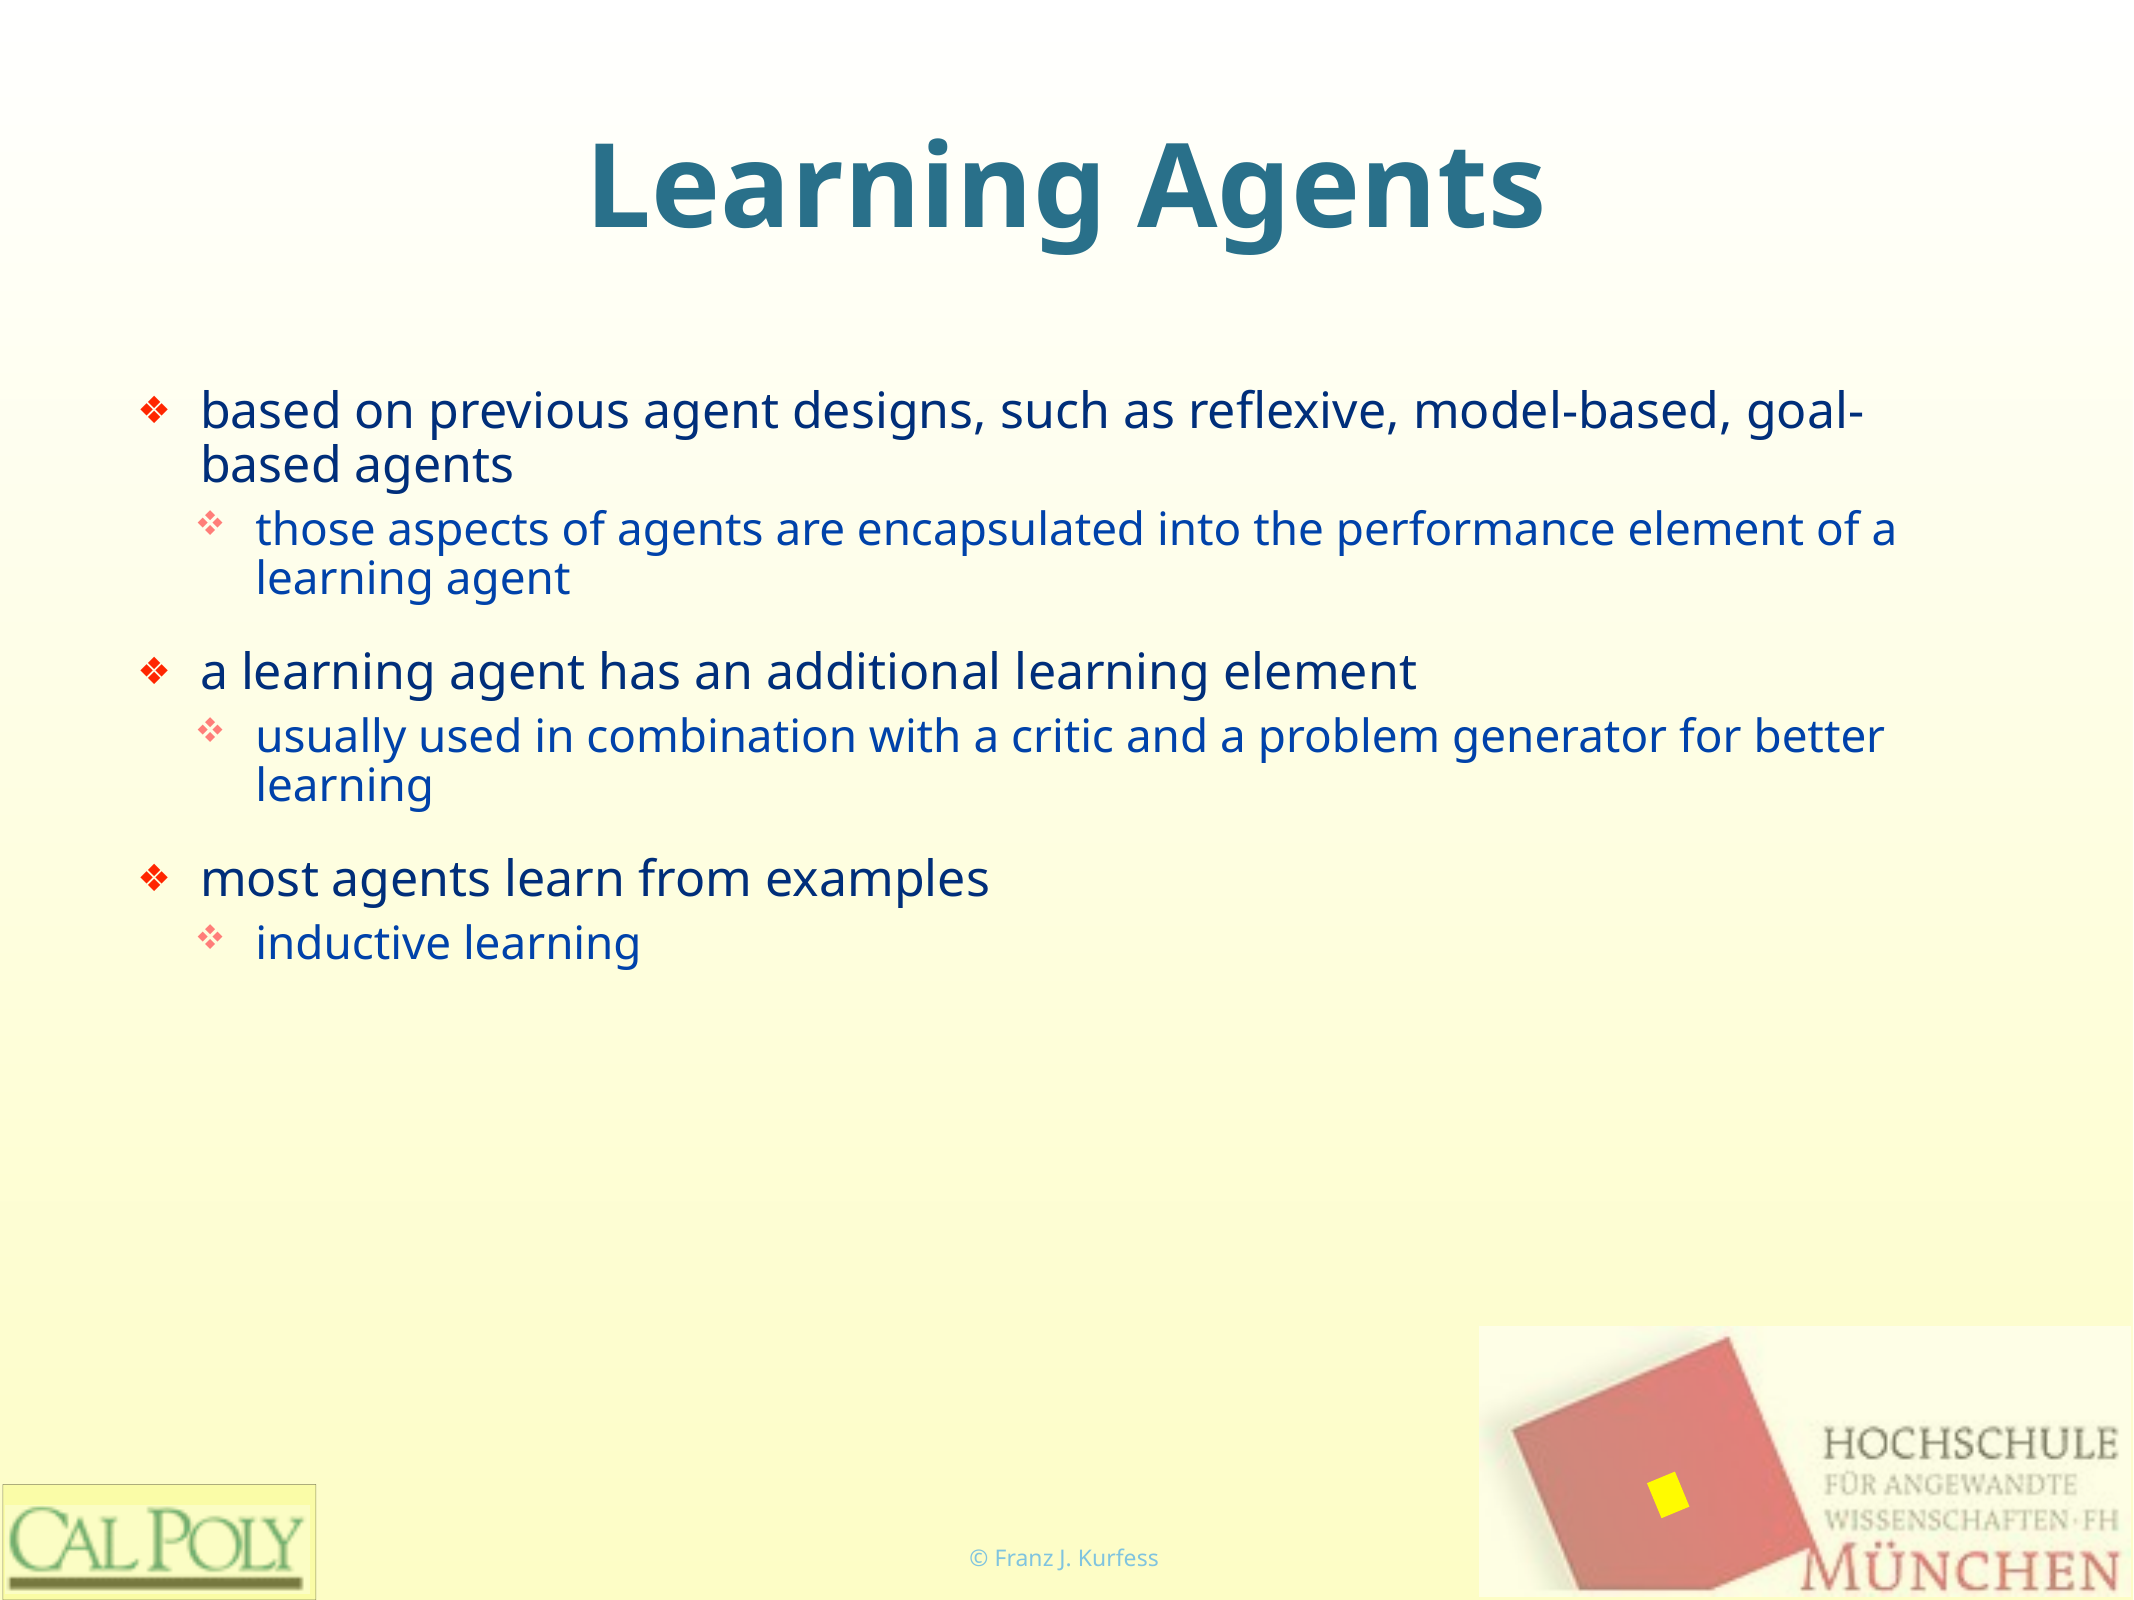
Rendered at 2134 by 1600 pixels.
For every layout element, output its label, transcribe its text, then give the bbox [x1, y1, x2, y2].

title Learning Agents [128, 0, 2005, 363]
list based on previous agent designs, such as reflexive, model-based, goal-based agents those aspects of agents are encapsulated into the performance element of a learning agent a learning agent has an additional learning element usually used in combination with a critic and a problem generator for better learning most agents learn from examples inductive learning [128, 376, 2005, 1491]
slide_number [1646, 1471, 1690, 1519]
